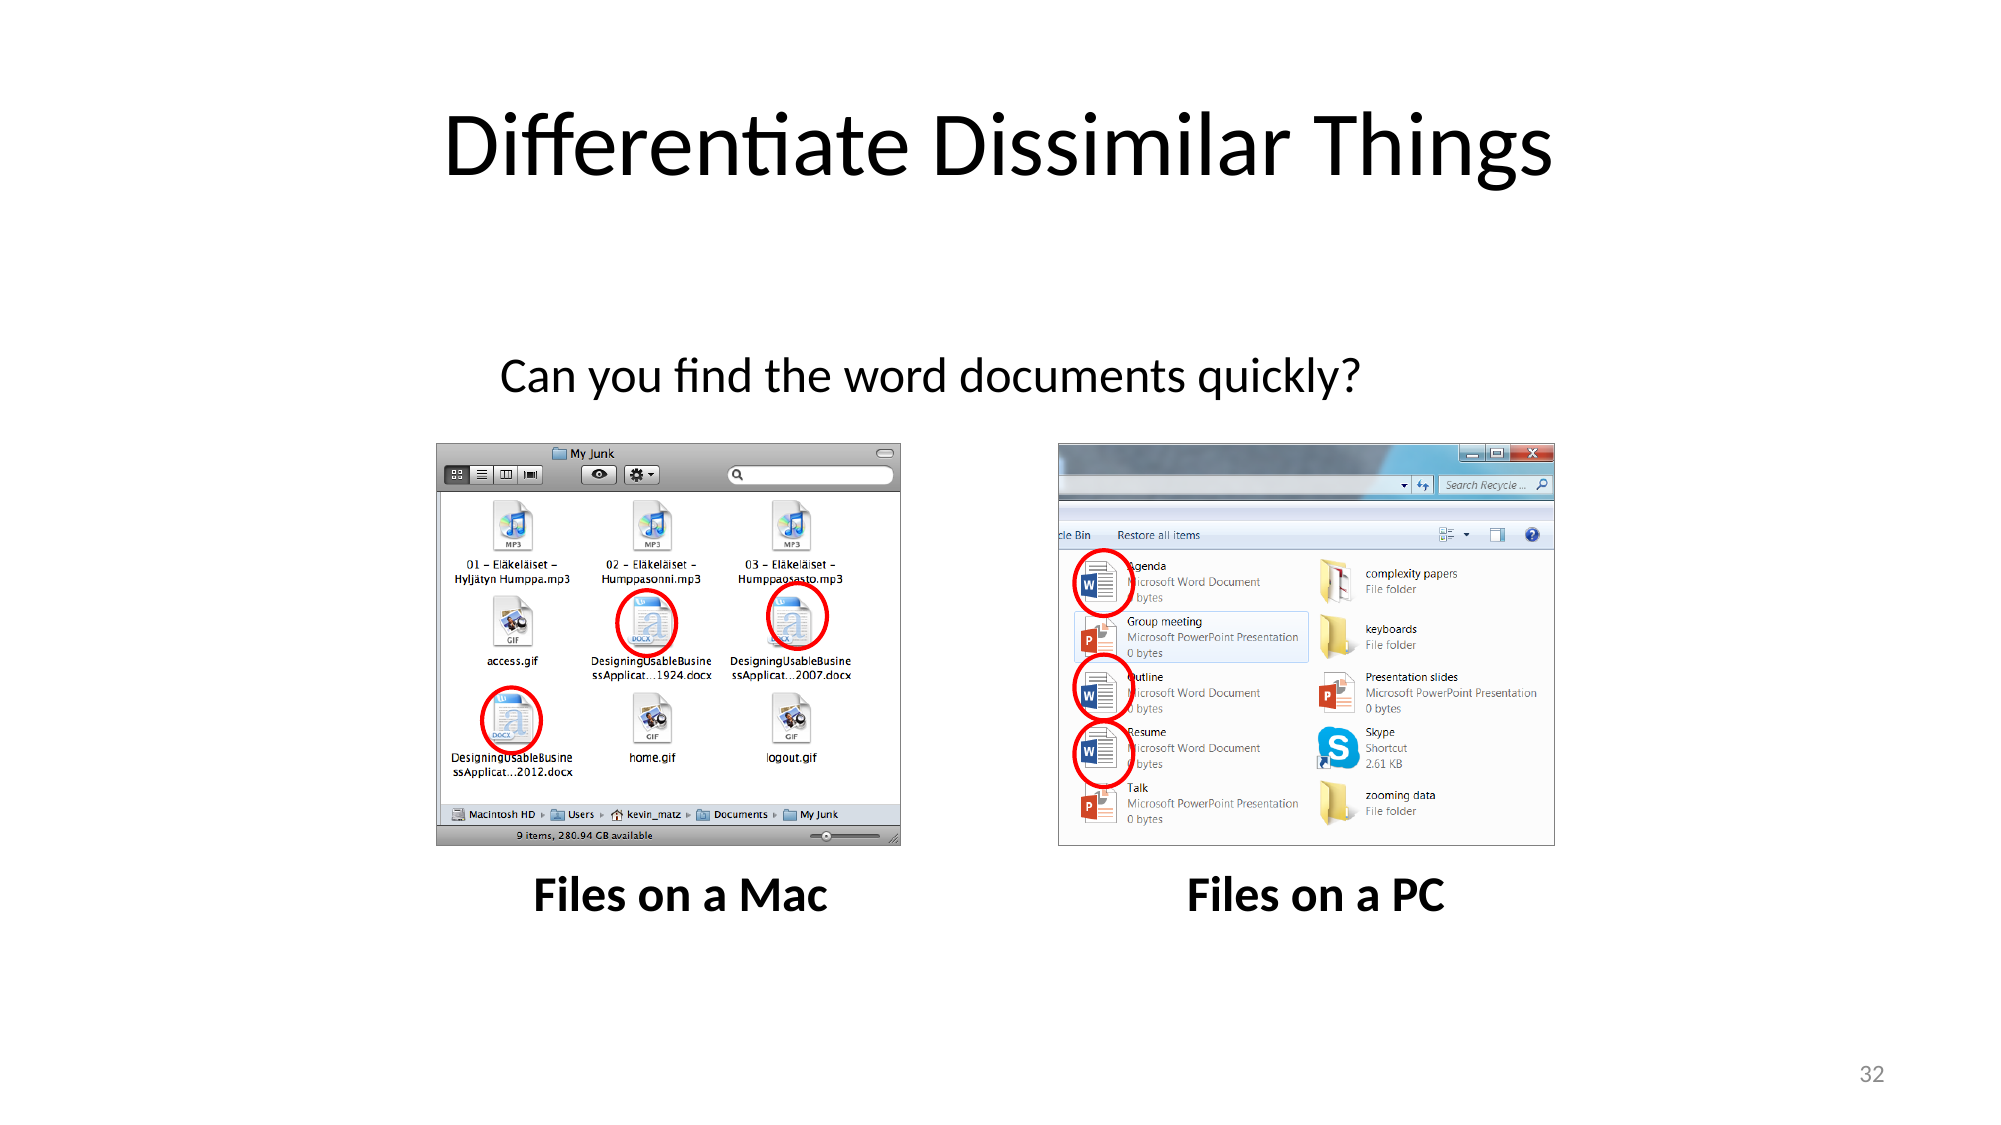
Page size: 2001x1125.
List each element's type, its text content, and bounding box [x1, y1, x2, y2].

title Differentiate Dissimilar Things [99, 45, 1900, 233]
text_box Files on a Mac [482, 854, 880, 930]
picture [1057, 443, 1555, 846]
text_box Can you find the word documents quickly? [485, 335, 1378, 411]
text_box Files on a PC [1133, 854, 1499, 930]
picture [436, 443, 901, 846]
slide_number 32 [1433, 1042, 1900, 1103]
